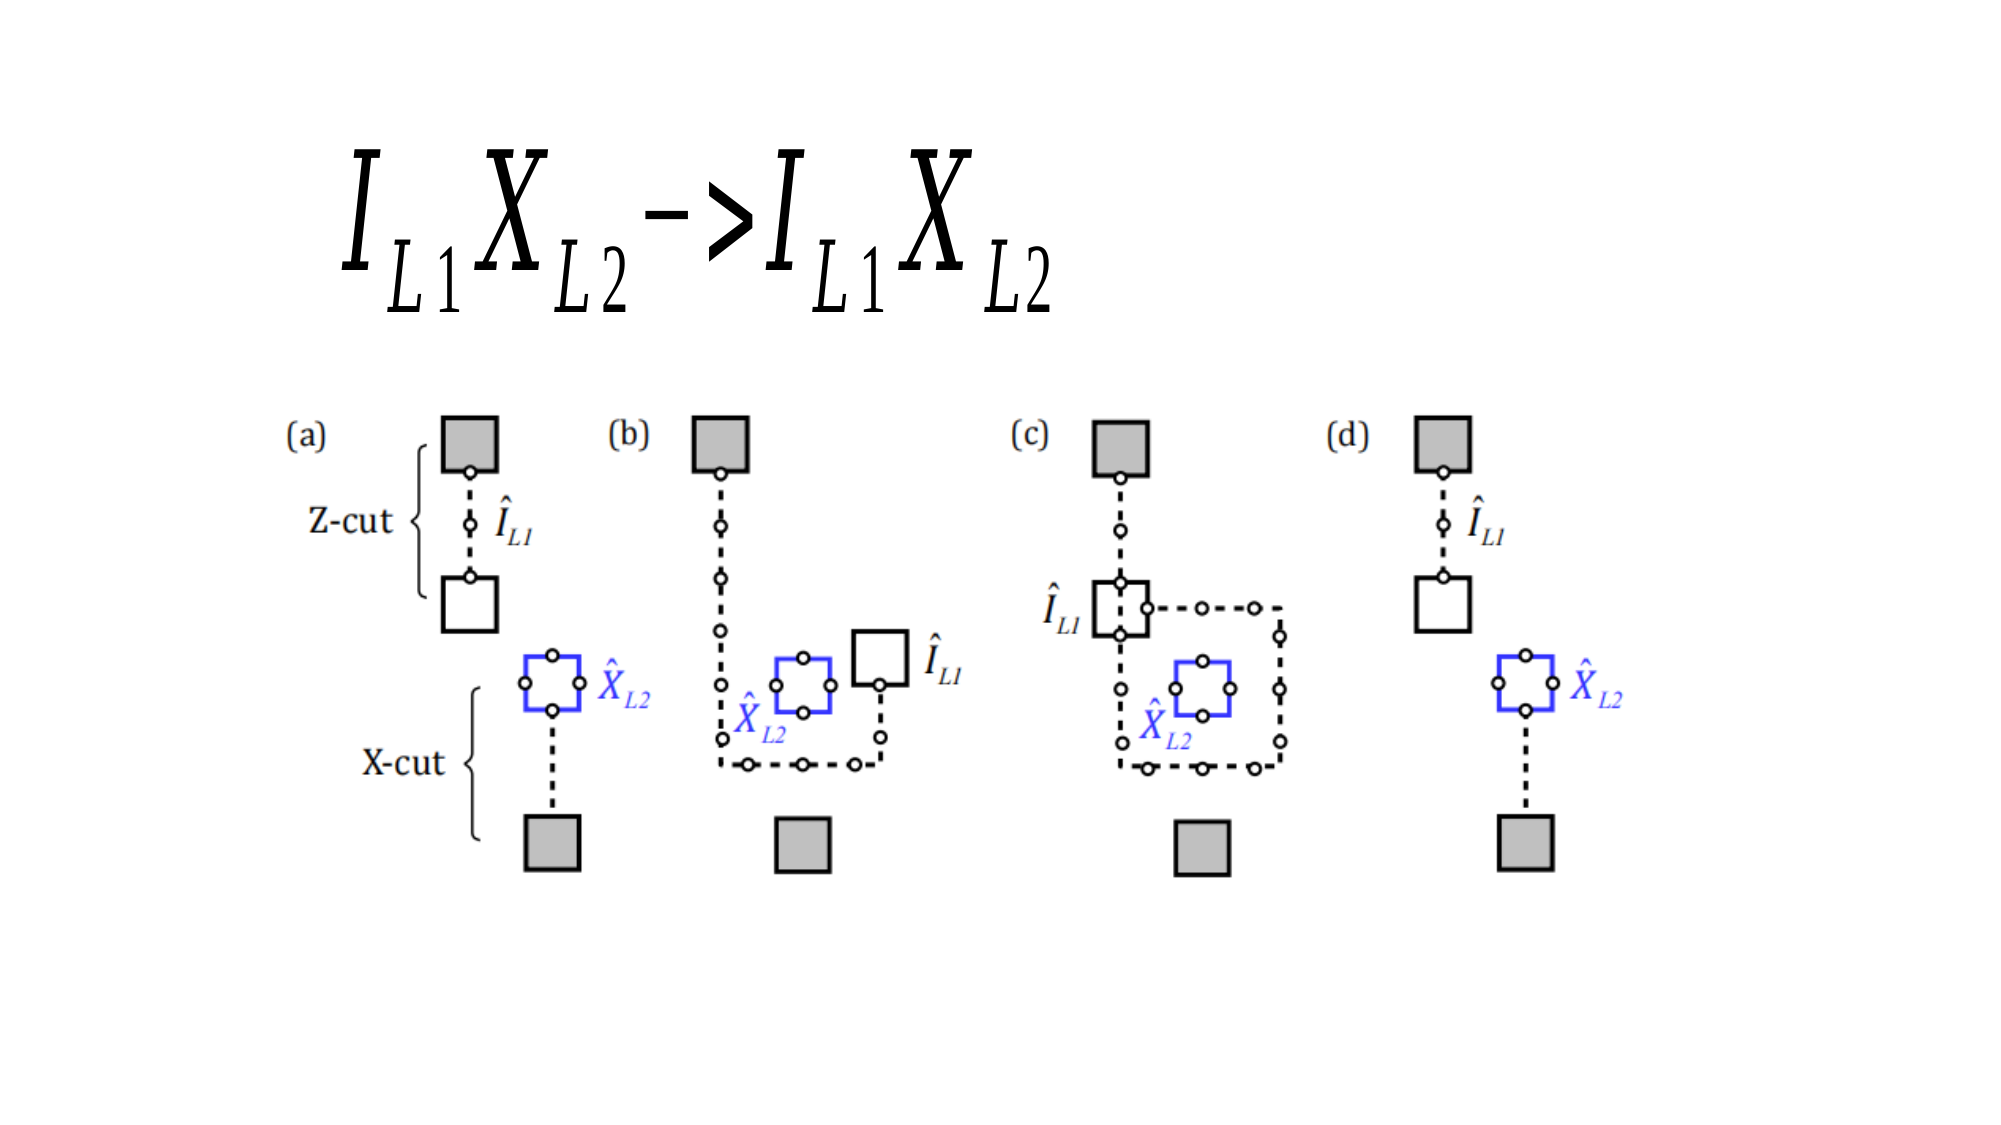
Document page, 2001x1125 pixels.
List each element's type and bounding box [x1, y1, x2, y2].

list [285, 400, 1644, 895]
